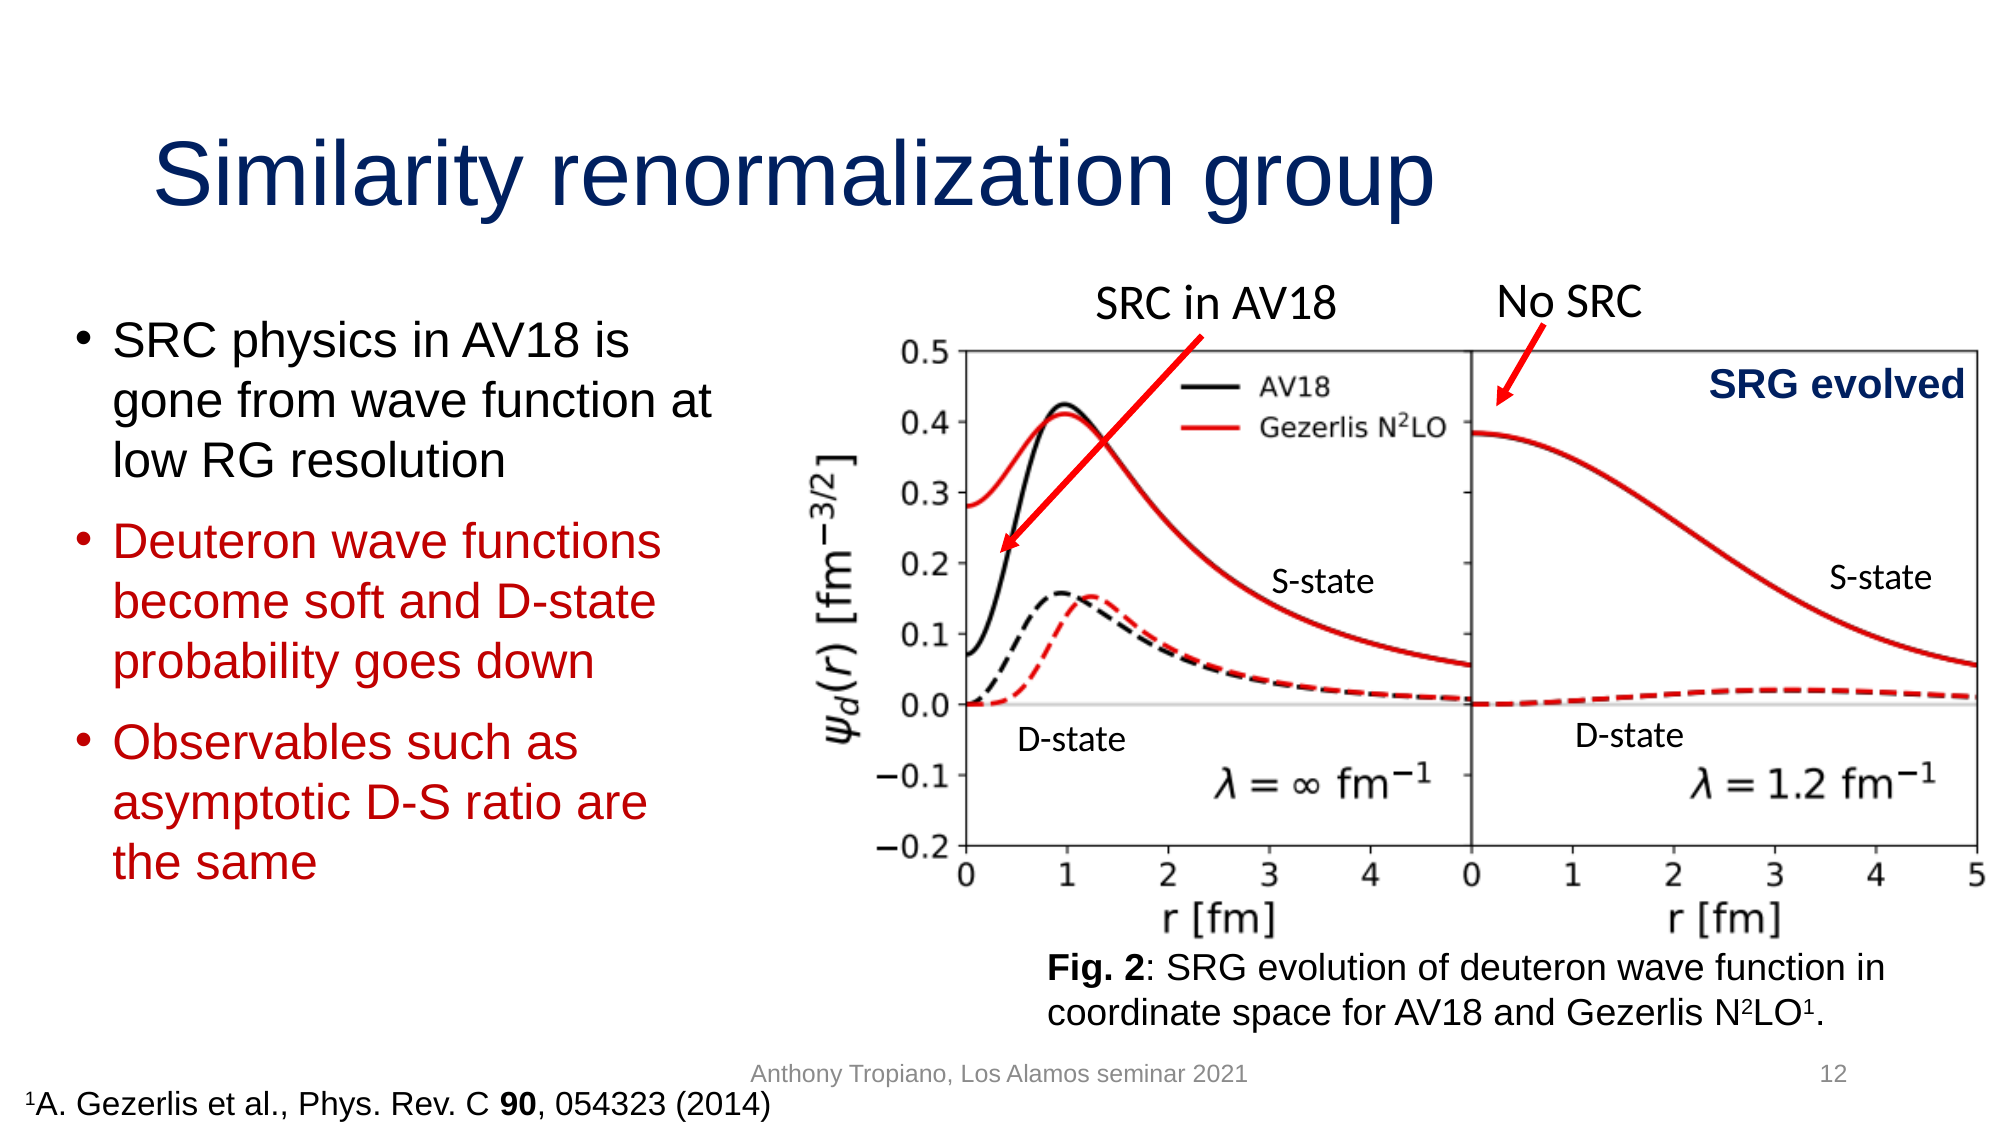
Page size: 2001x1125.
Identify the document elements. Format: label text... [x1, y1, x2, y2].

slide_number 12 [1412, 1042, 1863, 1103]
text_box Fig. 2: SRG evolution of deuteron wave function in coordinate space for AV18 and Gezerlis N2LO1. [1032, 954, 1910, 1041]
title Similarity renormalization group [137, 59, 1863, 278]
text_box 1A. Gezerlis et al., Phys. Rev. C 90, 054323 (2014) [10, 1075, 787, 1125]
picture [794, 323, 2000, 954]
footer Anthony Tropiano, Los Alamos seminar 2021 [662, 1042, 1338, 1103]
text_box No SRC [1481, 259, 1704, 323]
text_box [999, 335, 1203, 553]
list SRC physics in AV18 is gone from wave function at low RG resolution Deuteron wave functions become soft and D-state probability goes down Observables such as asymptotic D-S ratio are the same [59, 300, 735, 1014]
text_box SRC in AV18 [1080, 262, 1353, 323]
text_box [1496, 323, 1544, 407]
